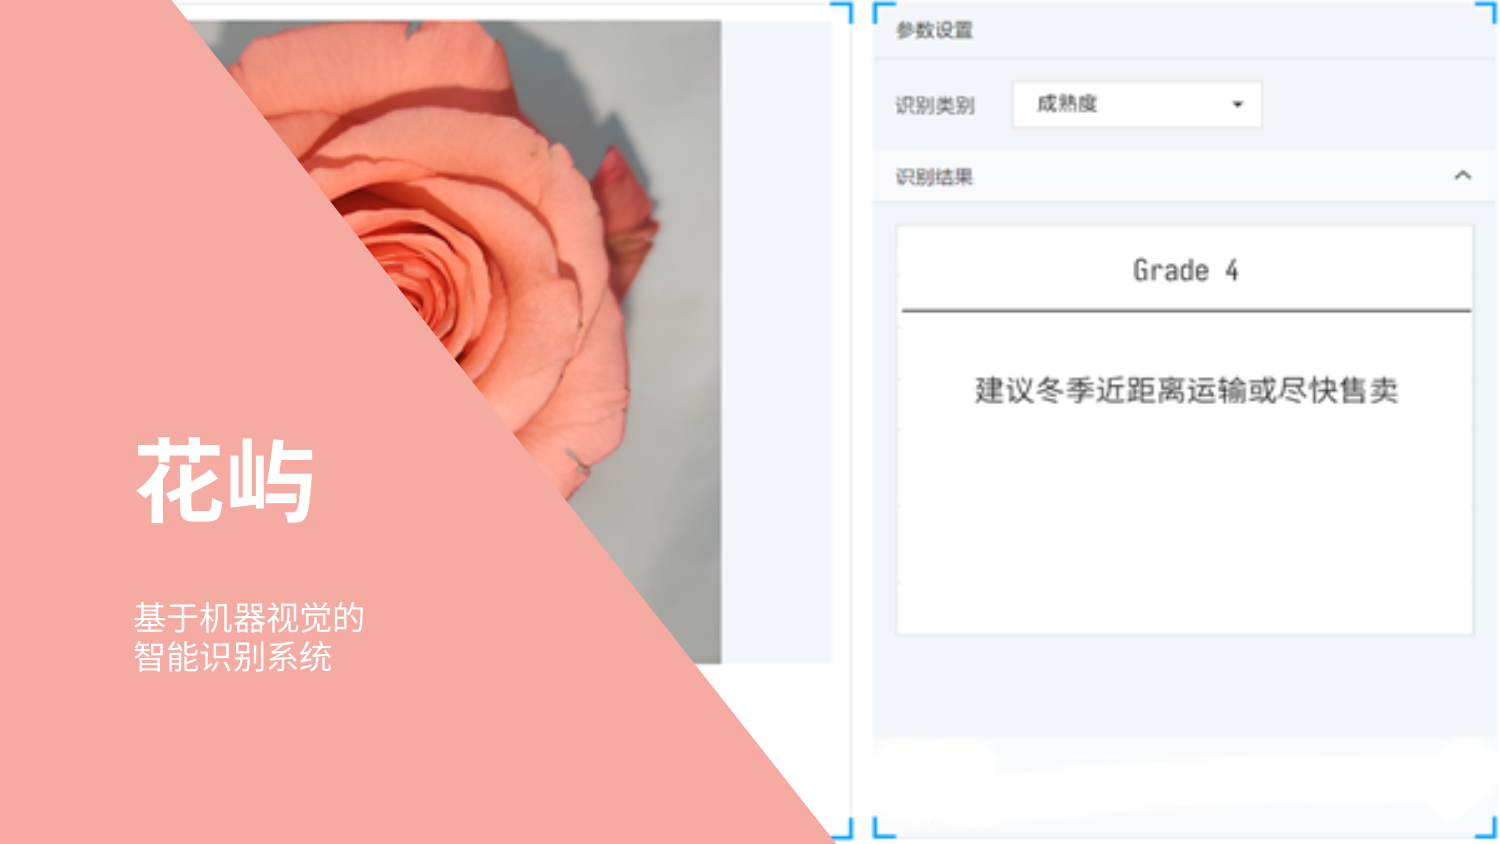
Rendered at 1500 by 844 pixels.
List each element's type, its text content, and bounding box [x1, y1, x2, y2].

picture [173, 0, 1500, 844]
title 花屿 [118, 389, 493, 568]
subtitle 基于机器视觉的 智能识别系统 [118, 581, 524, 730]
